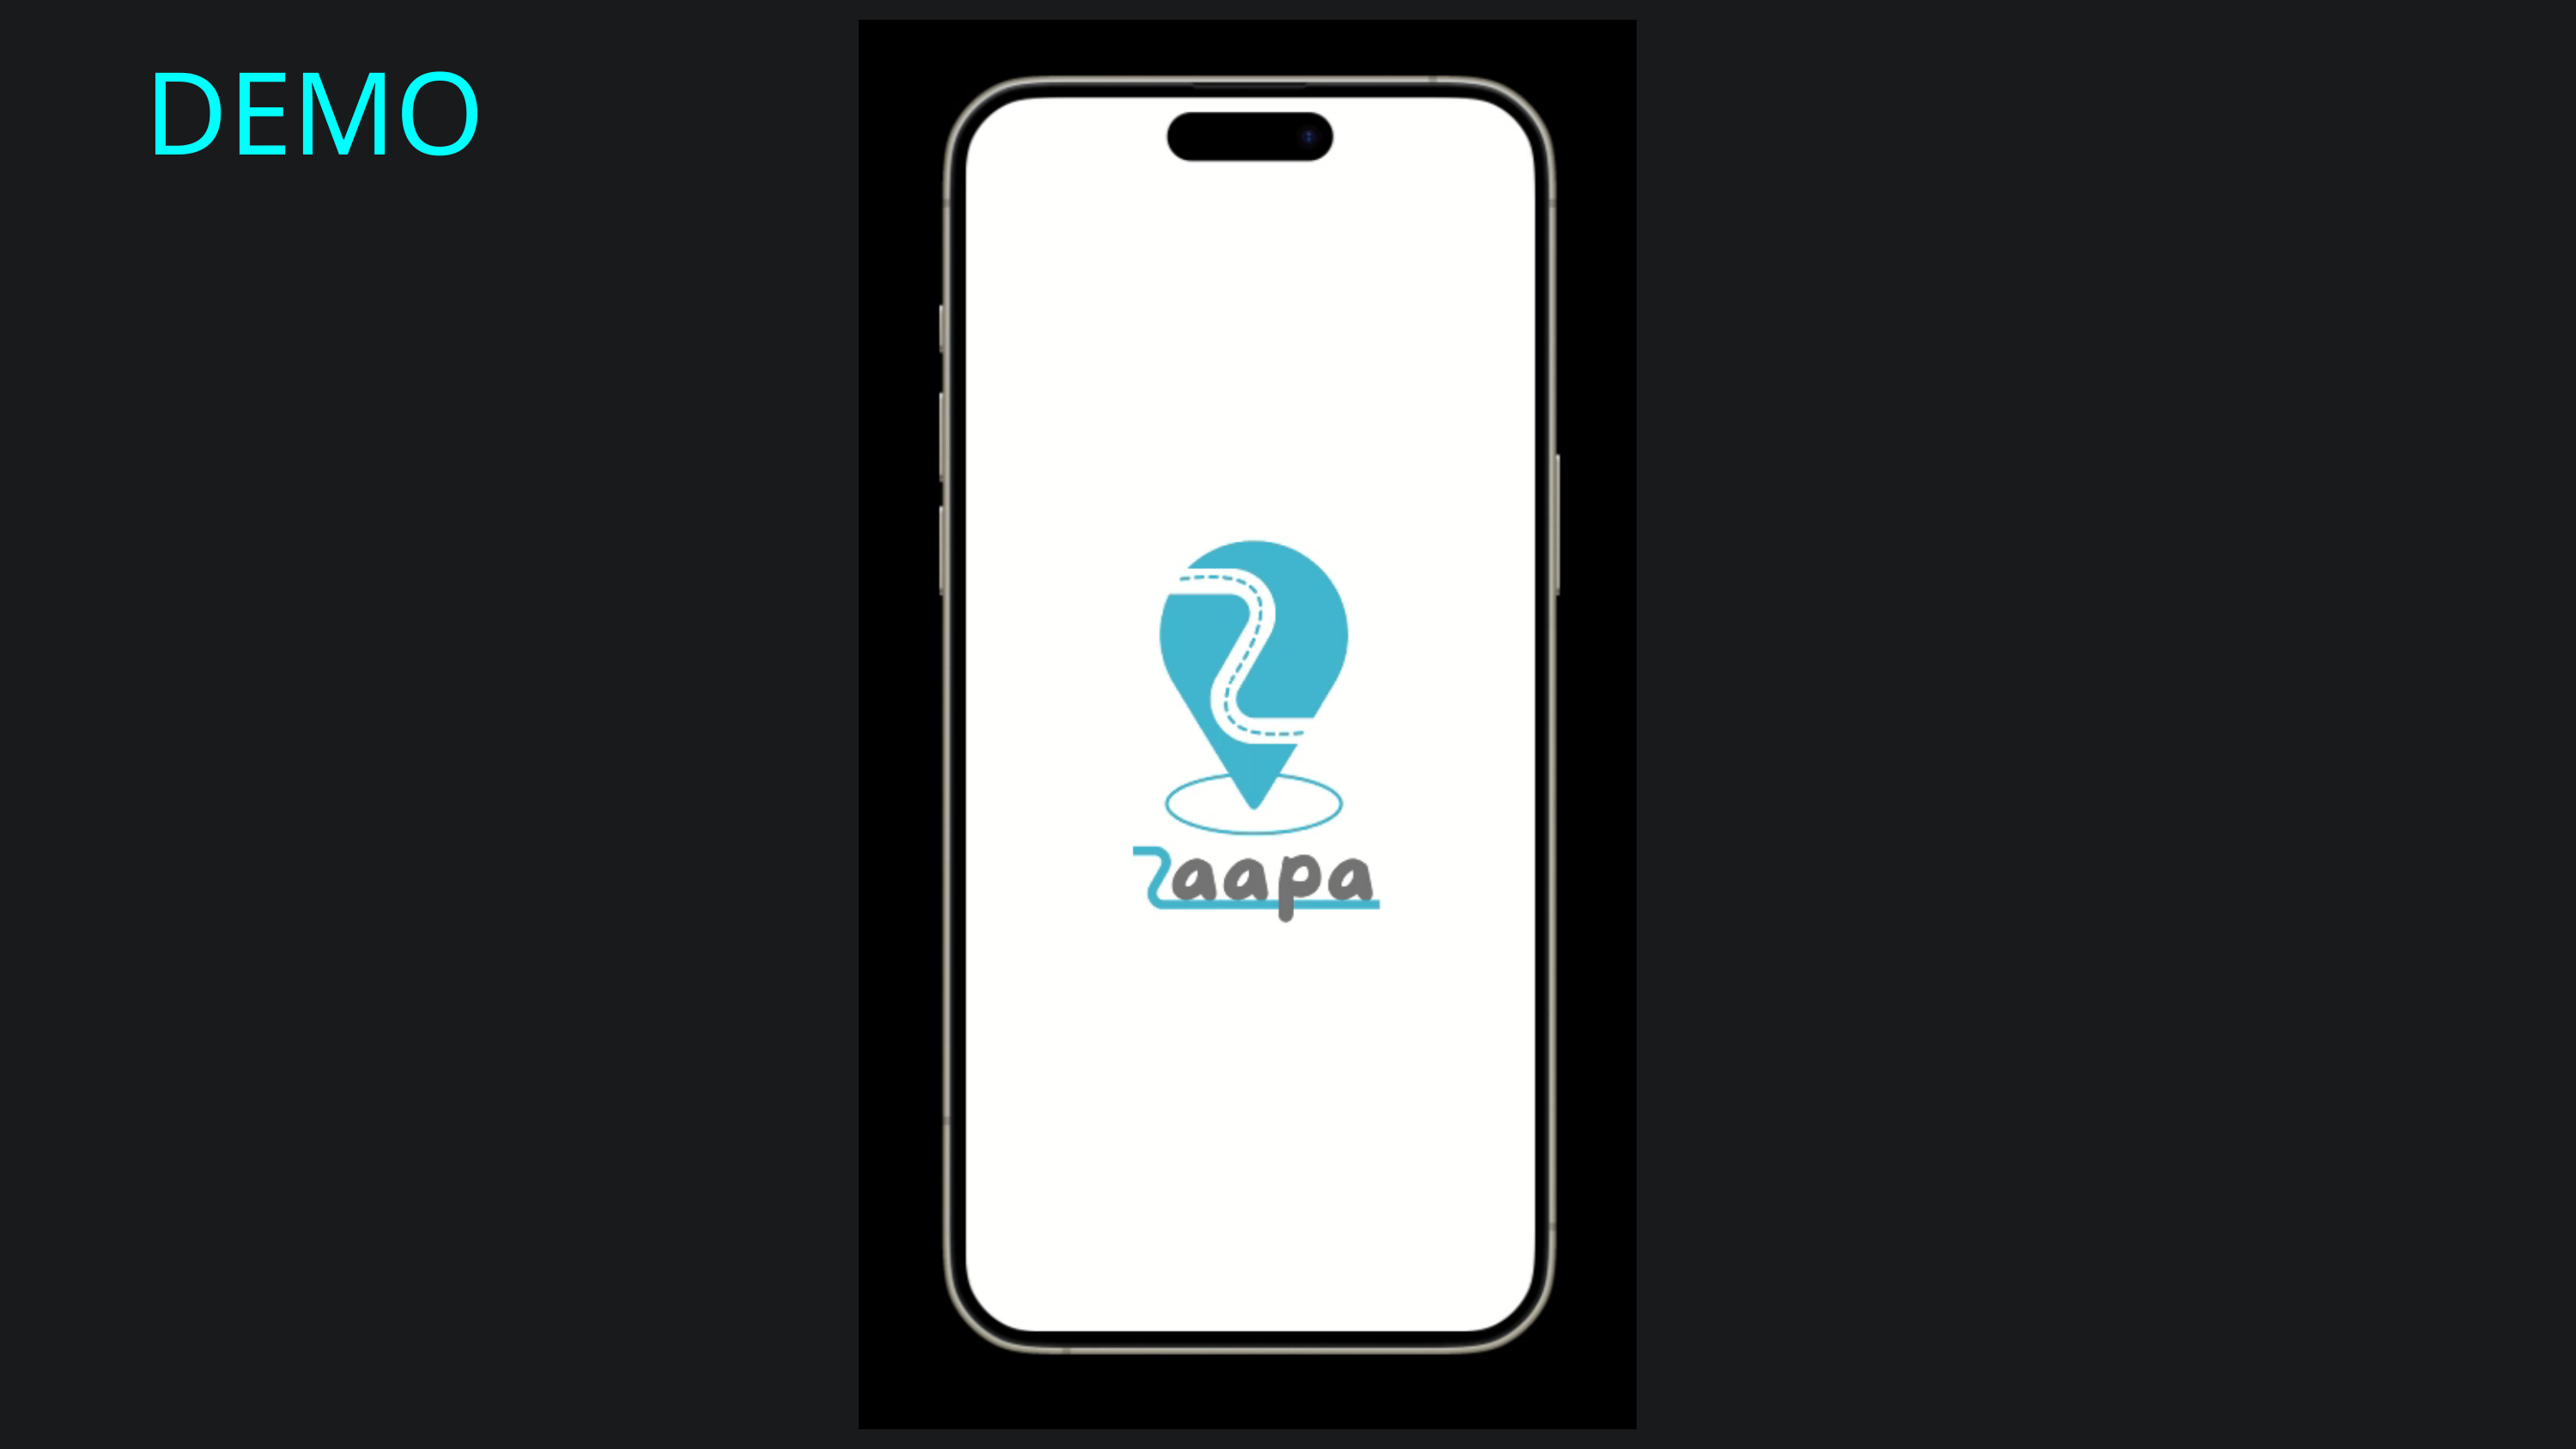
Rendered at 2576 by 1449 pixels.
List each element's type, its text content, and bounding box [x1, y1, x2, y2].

text_box DEMO [144, 17, 861, 179]
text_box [858, 19, 1637, 1430]
